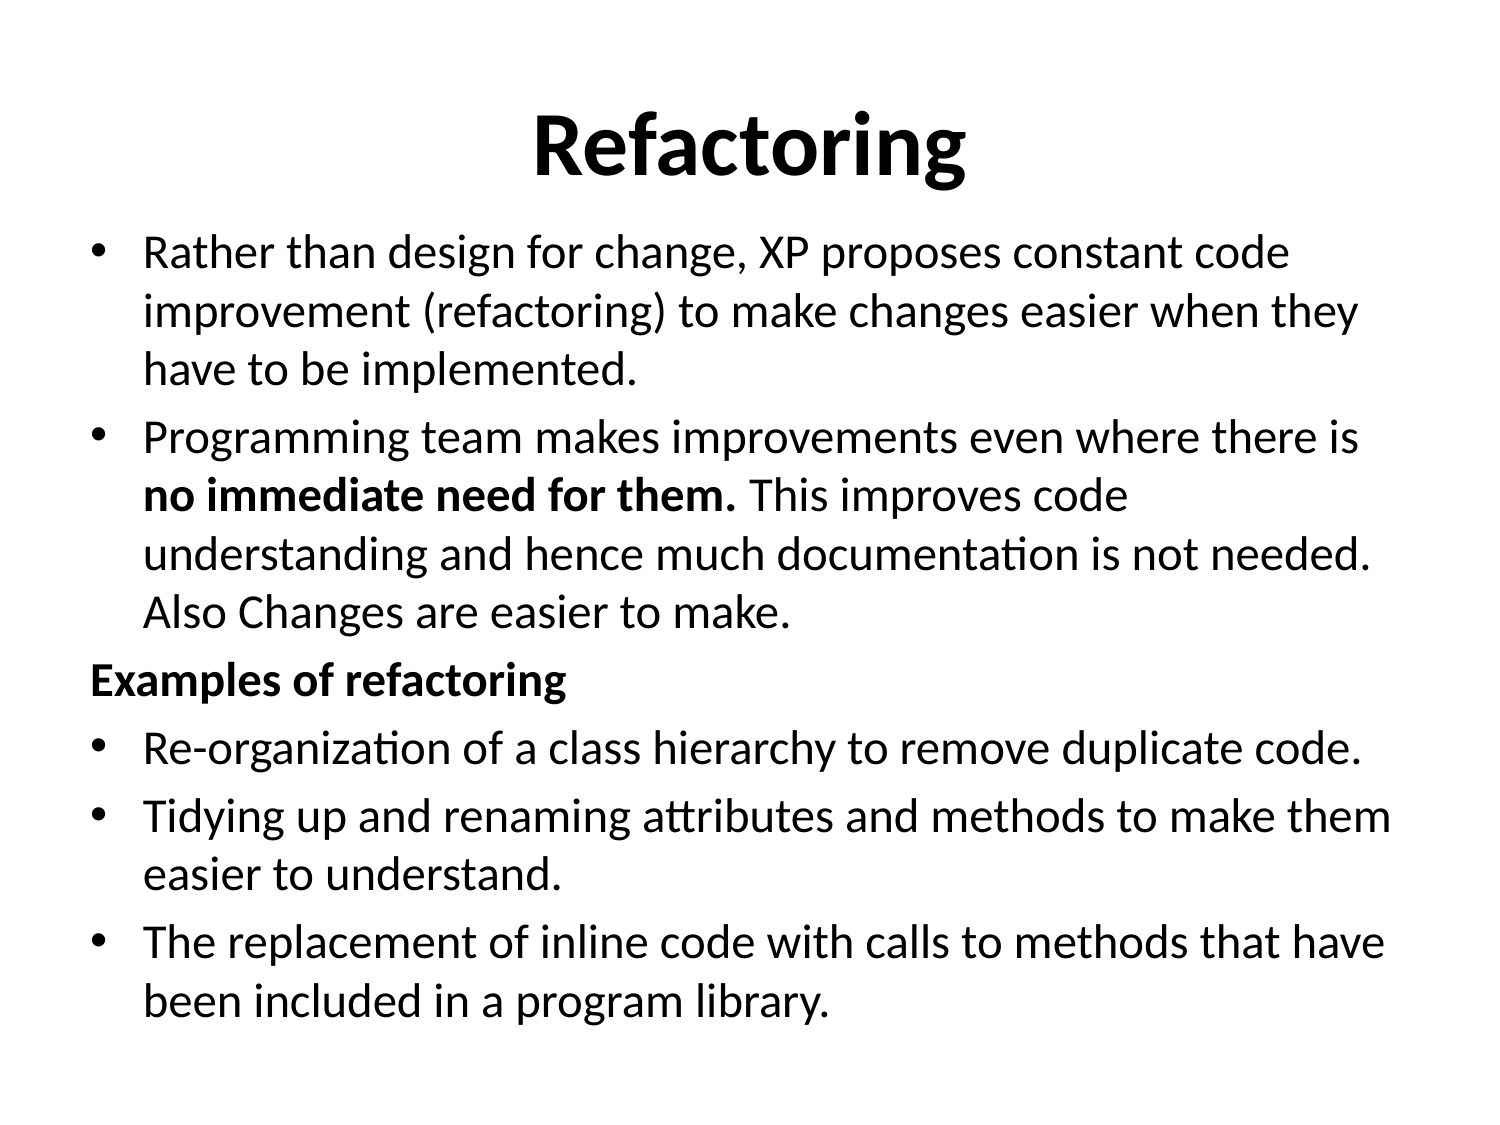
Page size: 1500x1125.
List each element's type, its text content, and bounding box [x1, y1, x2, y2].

list Rather than design for change, XP proposes constant code improvement (refactoring) to make changes easier when they have to be implemented. Programming team makes improvements even where there is no immediate need for them. This improves code understanding and hence much documentation is not needed. Also Changes are easier to make. Examples of refactoring Re-organization of a class hierarchy to remove duplicate code. Tidying up and renaming attributes and methods to make them easier to understand. The replacement of inline code with calls to methods that have been included in a program library. [75, 212, 1425, 1038]
title Refactoring [75, 45, 1425, 212]
